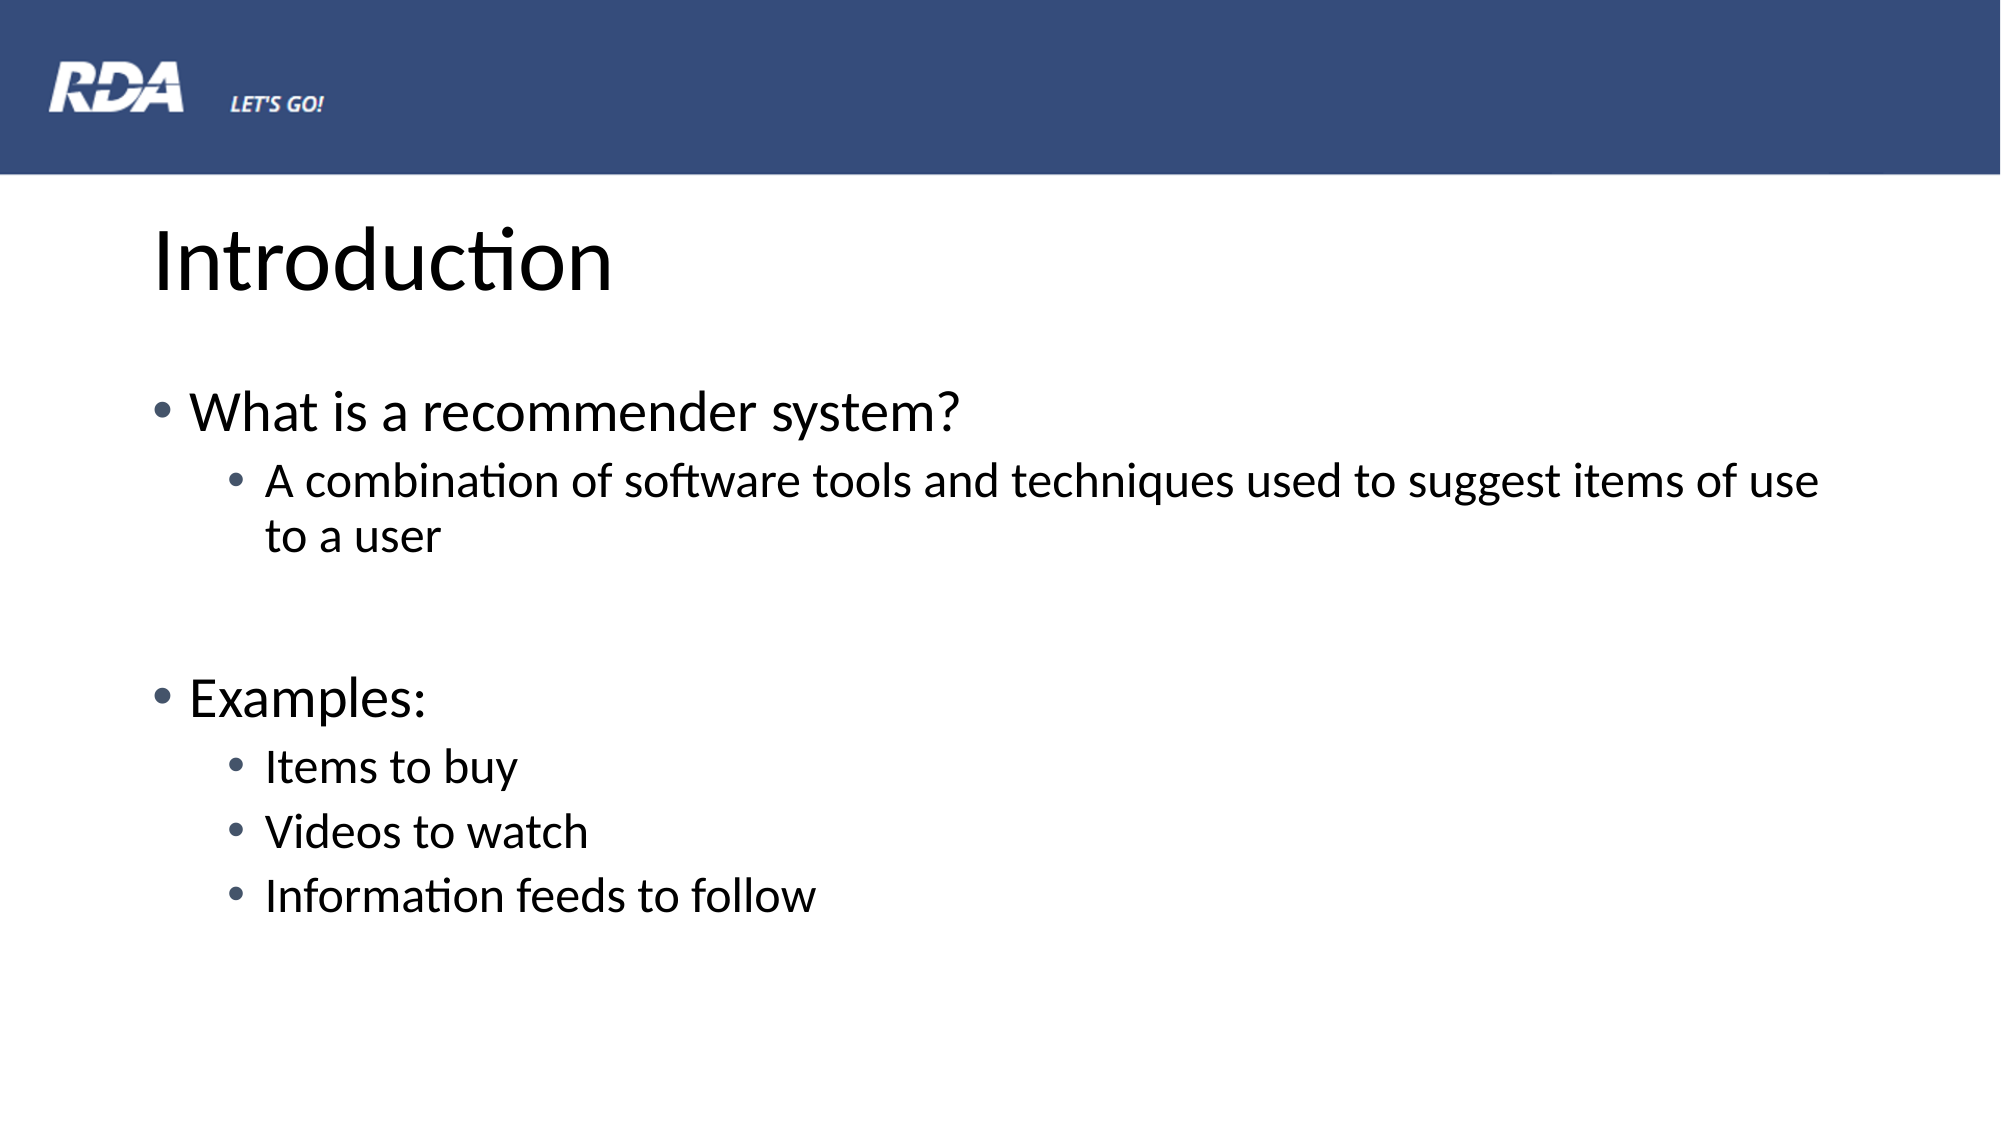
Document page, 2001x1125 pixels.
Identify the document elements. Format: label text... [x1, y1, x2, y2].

list What is a recommender system? A combination of software tools and techniques used to suggest items of use to a user Examples: Items to buy Videos to watch Information feeds to follow [137, 373, 1863, 1014]
title Introduction [137, 151, 1863, 369]
picture [0, 0, 2001, 1125]
